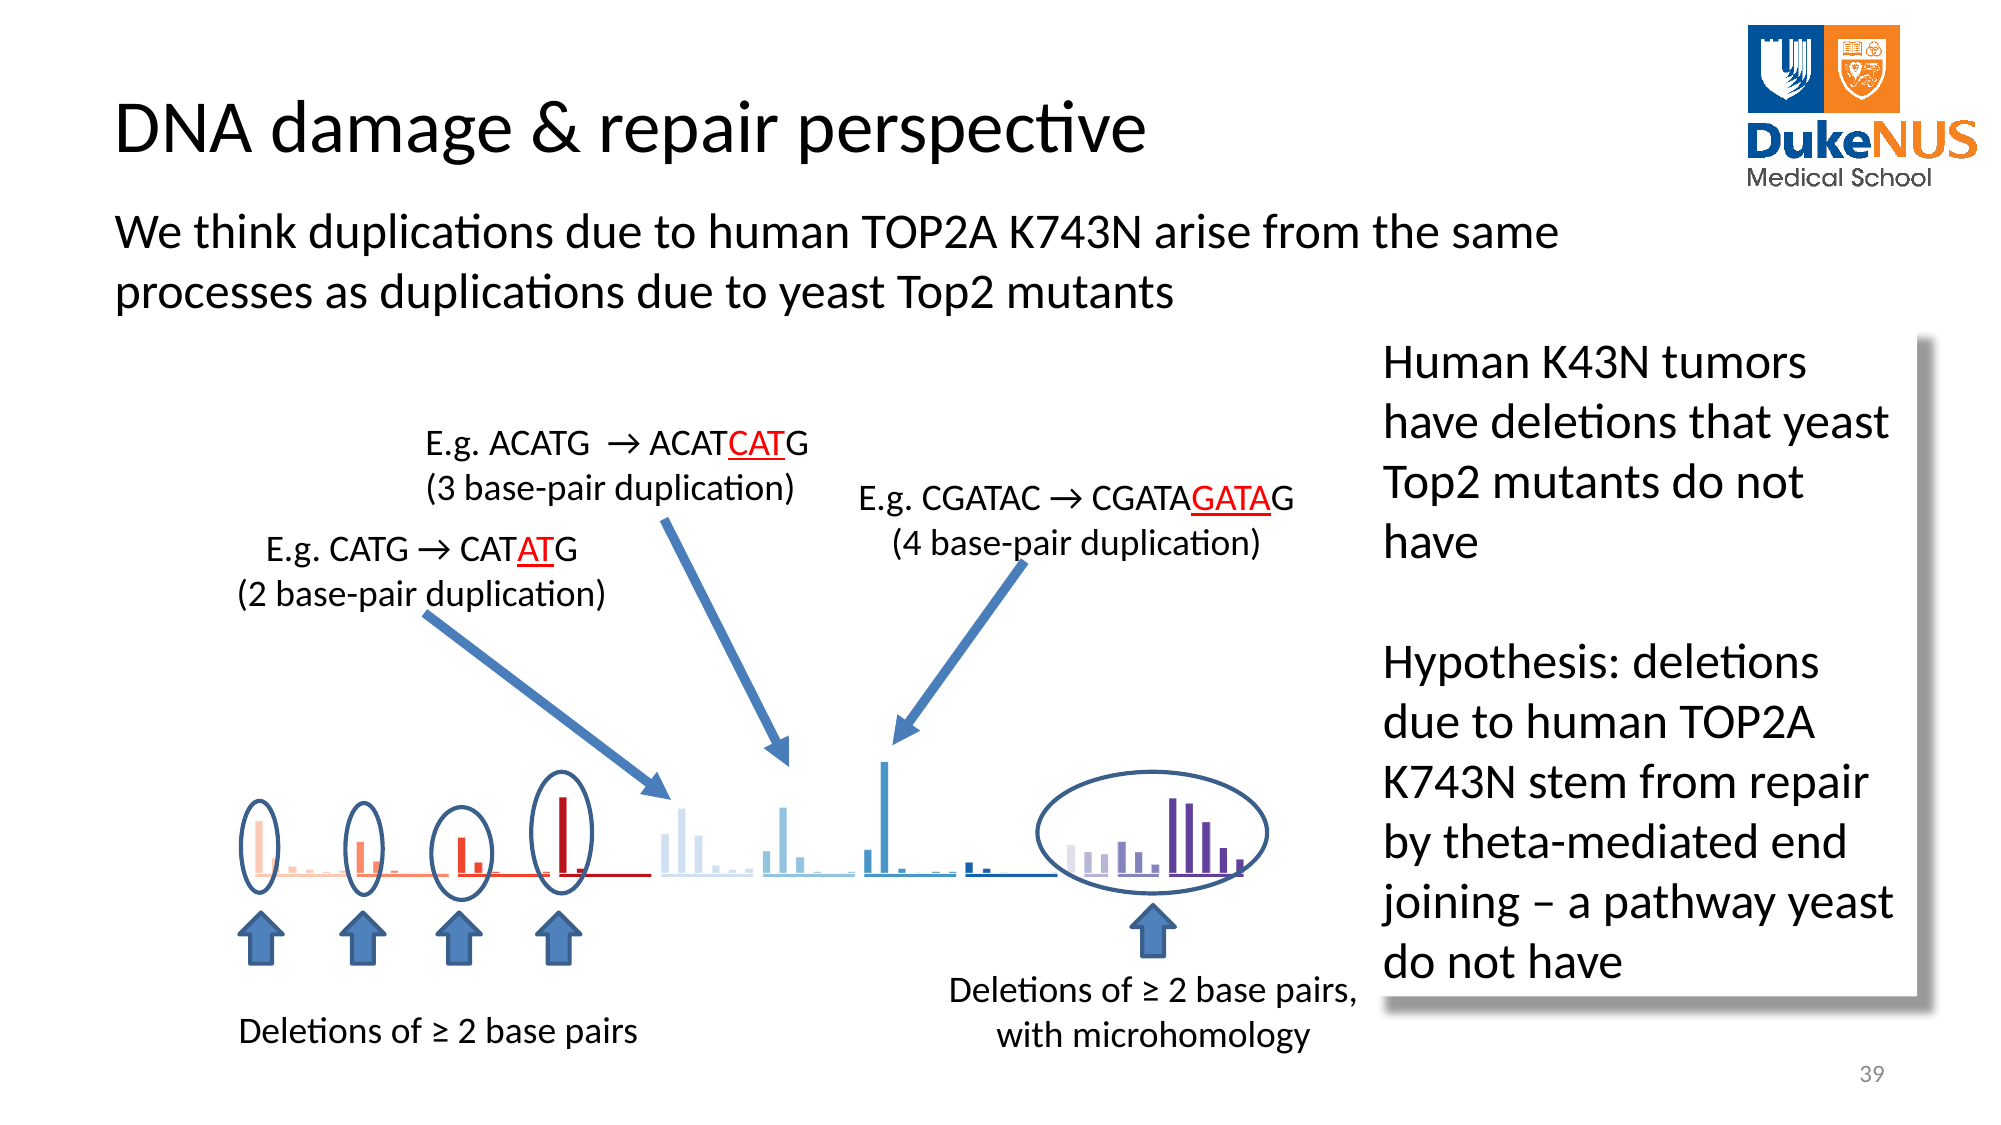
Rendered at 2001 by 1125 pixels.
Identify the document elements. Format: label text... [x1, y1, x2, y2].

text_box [102, 410, 1333, 770]
text_box Human K43N tumors have deletions that yeast Top2 mutants do not have Hypothesis: deletions due to human TOP2A K743N stem from repair by theta-mediated end joining – a pathway yeast do not have [1368, 321, 1918, 997]
title DNA damage & repair perspective [99, 28, 1650, 191]
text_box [87, 771, 1392, 1106]
text_box We think duplications due to human TOP2A K743N arise from the same processes as duplications due to yeast Top2 mutants [99, 191, 1757, 326]
slide_number 39 [1433, 1042, 1900, 1103]
picture [1737, 12, 1978, 189]
